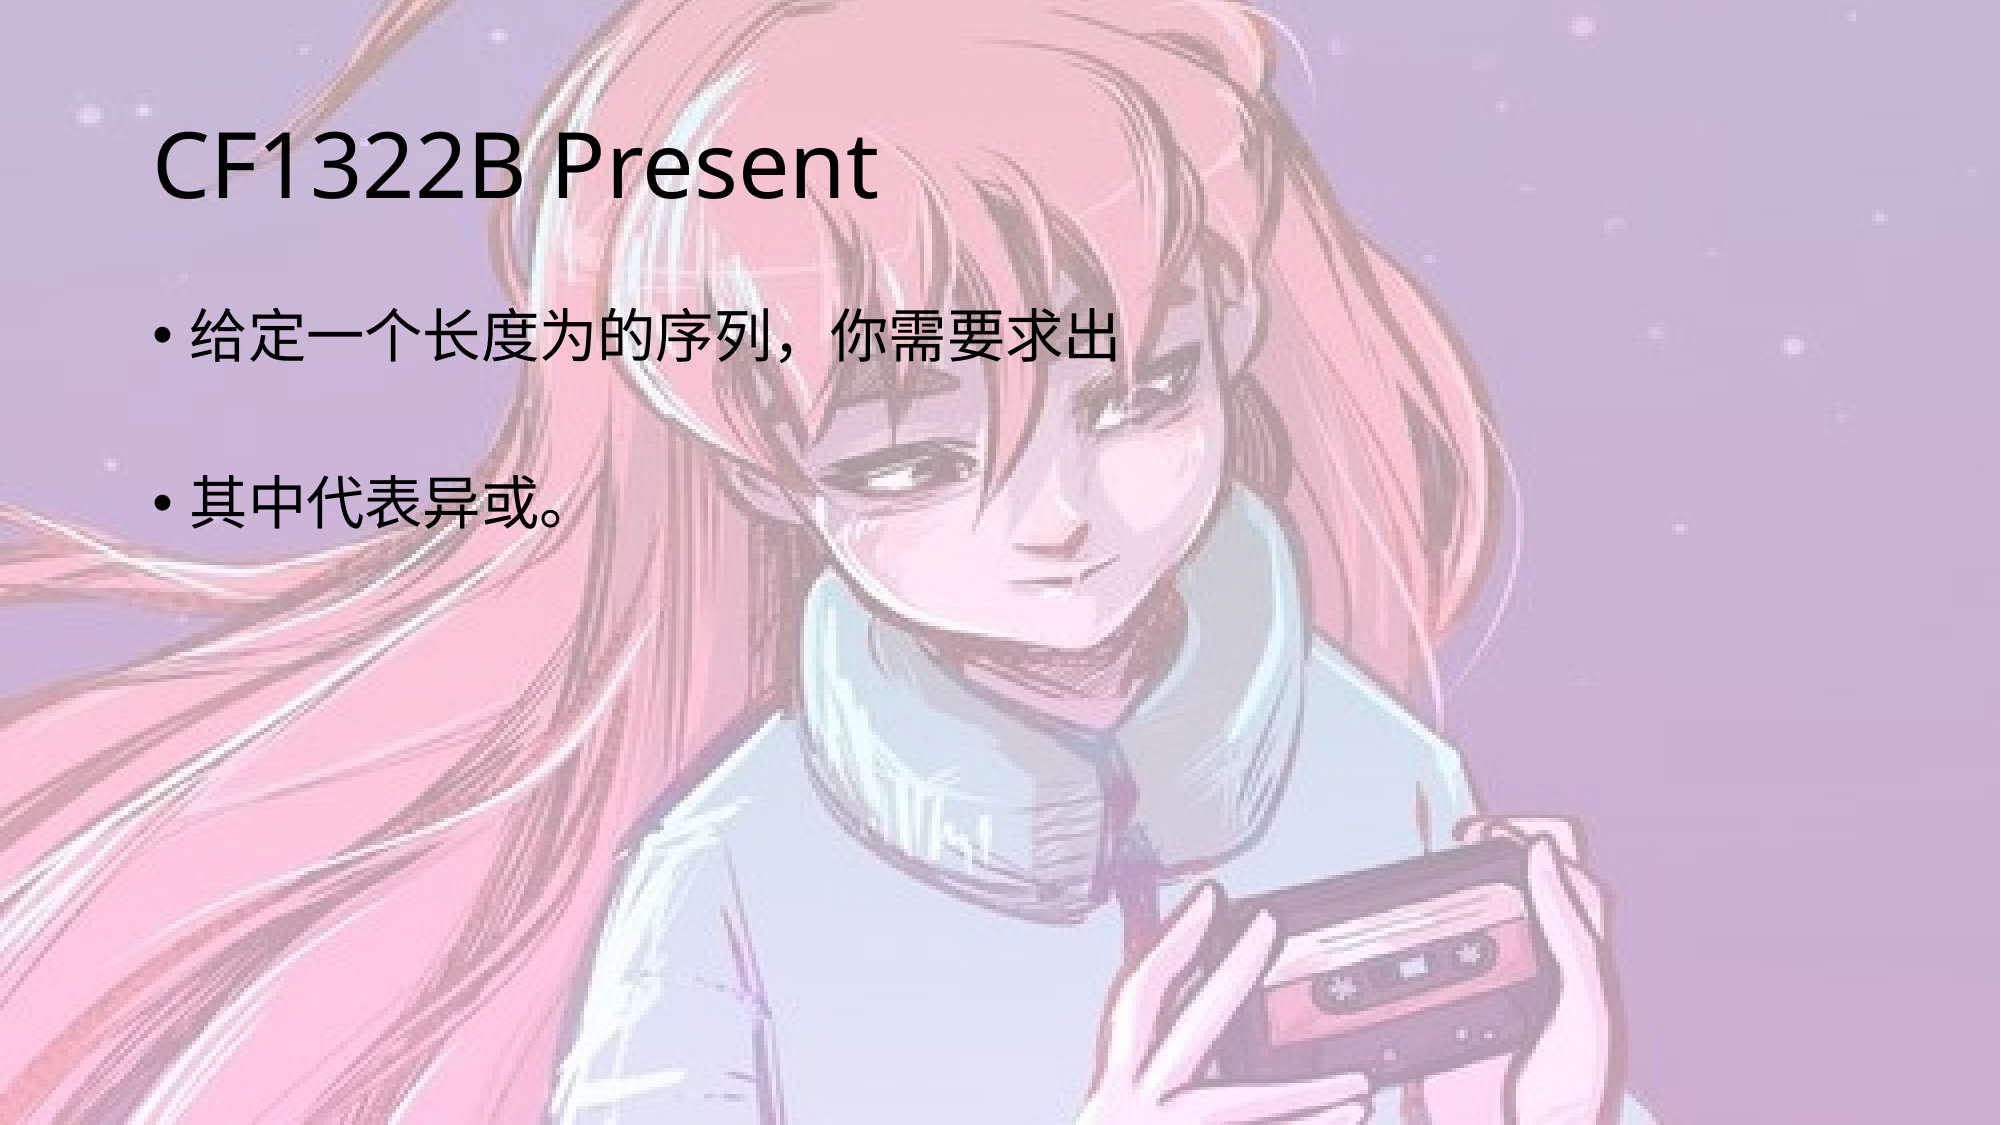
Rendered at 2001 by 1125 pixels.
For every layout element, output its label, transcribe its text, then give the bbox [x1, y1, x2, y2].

title CF1322B Present [137, 59, 1863, 278]
